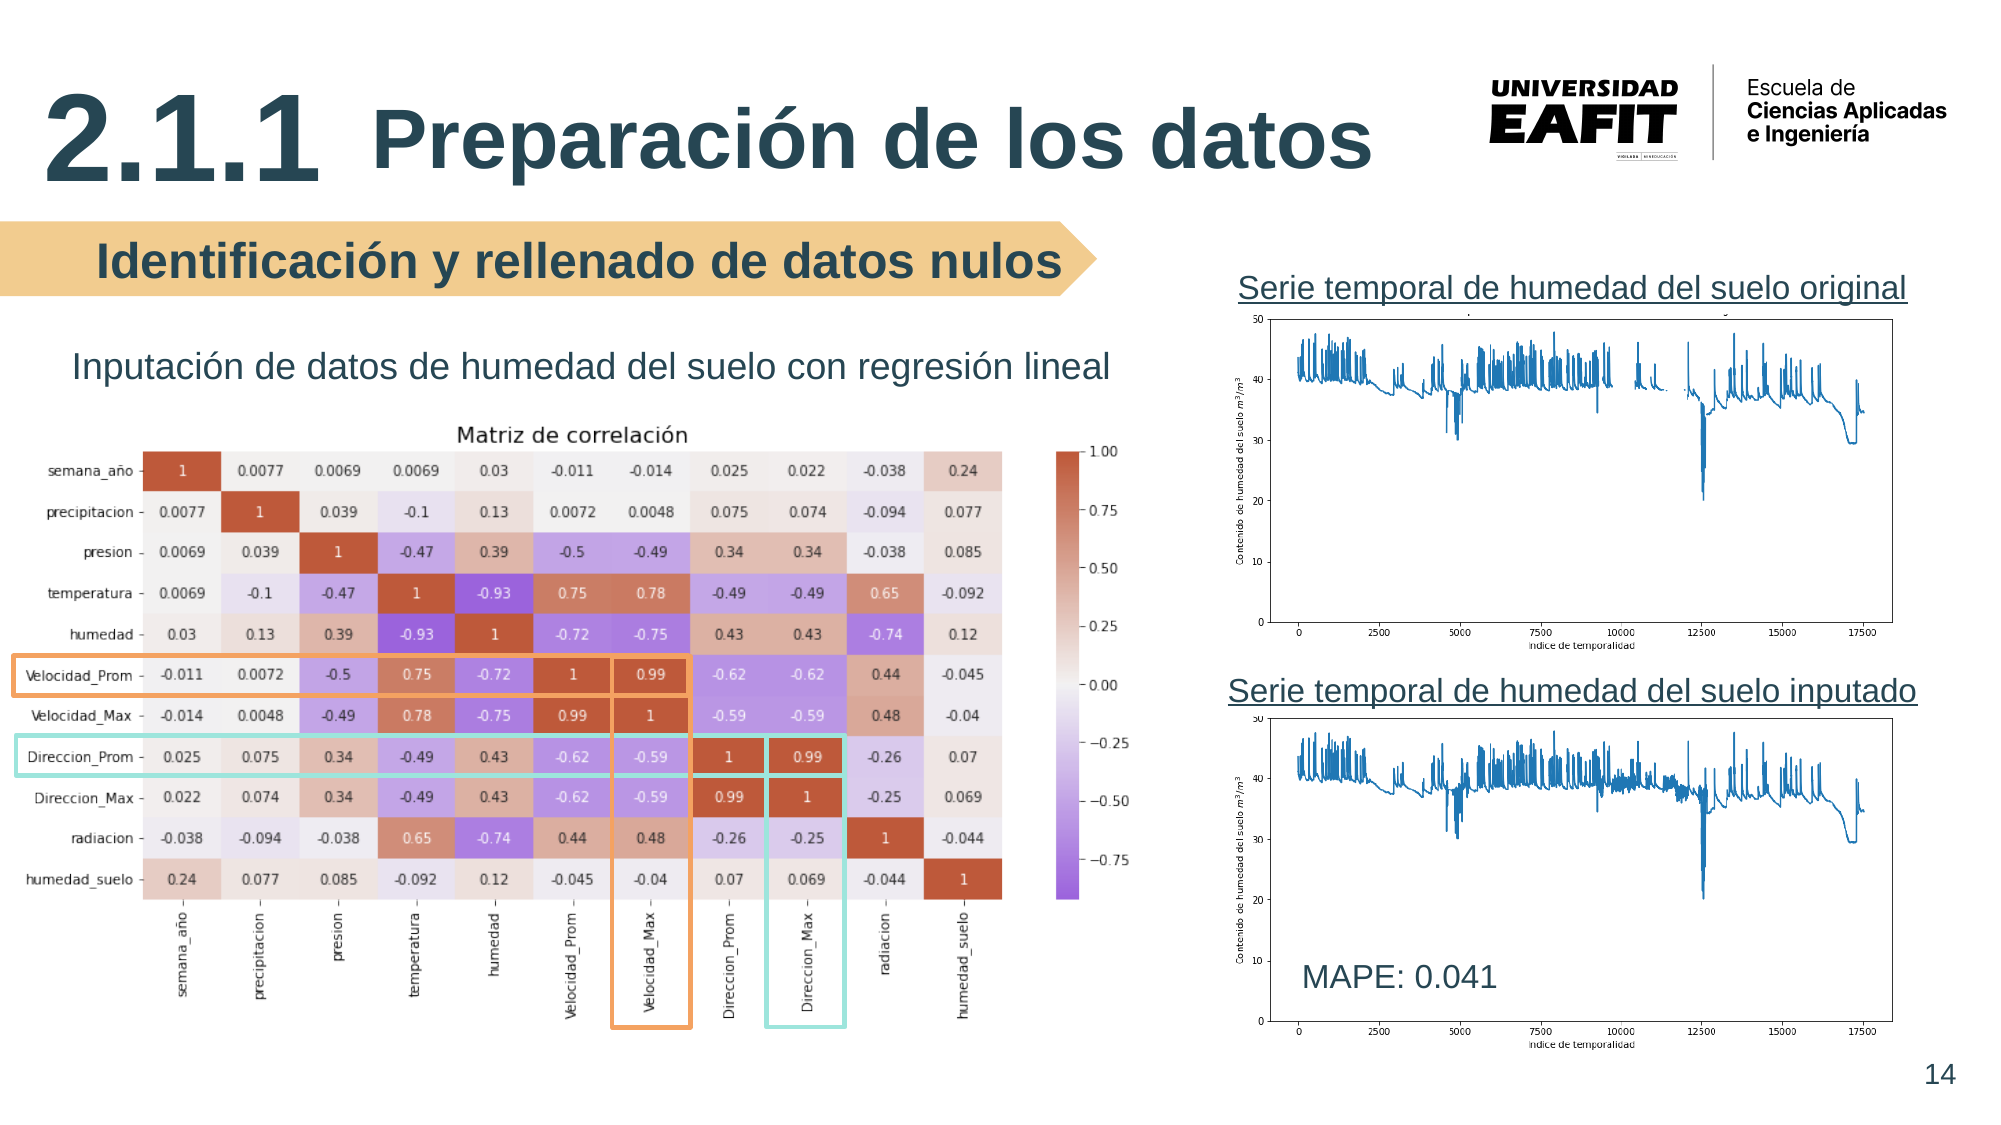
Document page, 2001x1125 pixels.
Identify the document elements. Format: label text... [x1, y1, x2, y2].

title Preparación de los datos [357, 83, 1423, 199]
text_box Serie temporal de humedad del suelo inputado [1181, 661, 1964, 717]
picture [1430, 33, 2000, 192]
picture [15, 417, 1140, 1028]
text_box Inputación de datos de humedad del suelo con regresión lineal [56, 334, 1227, 395]
picture [1227, 297, 1898, 657]
text_box Identificación y rellenado de datos nulos [0, 221, 1098, 297]
slide_number 14 [1521, 1042, 1972, 1103]
picture [1227, 696, 1898, 1056]
list 2.1.1 [28, 42, 357, 221]
text_box Serie temporal de humedad del suelo original [1181, 259, 1964, 314]
